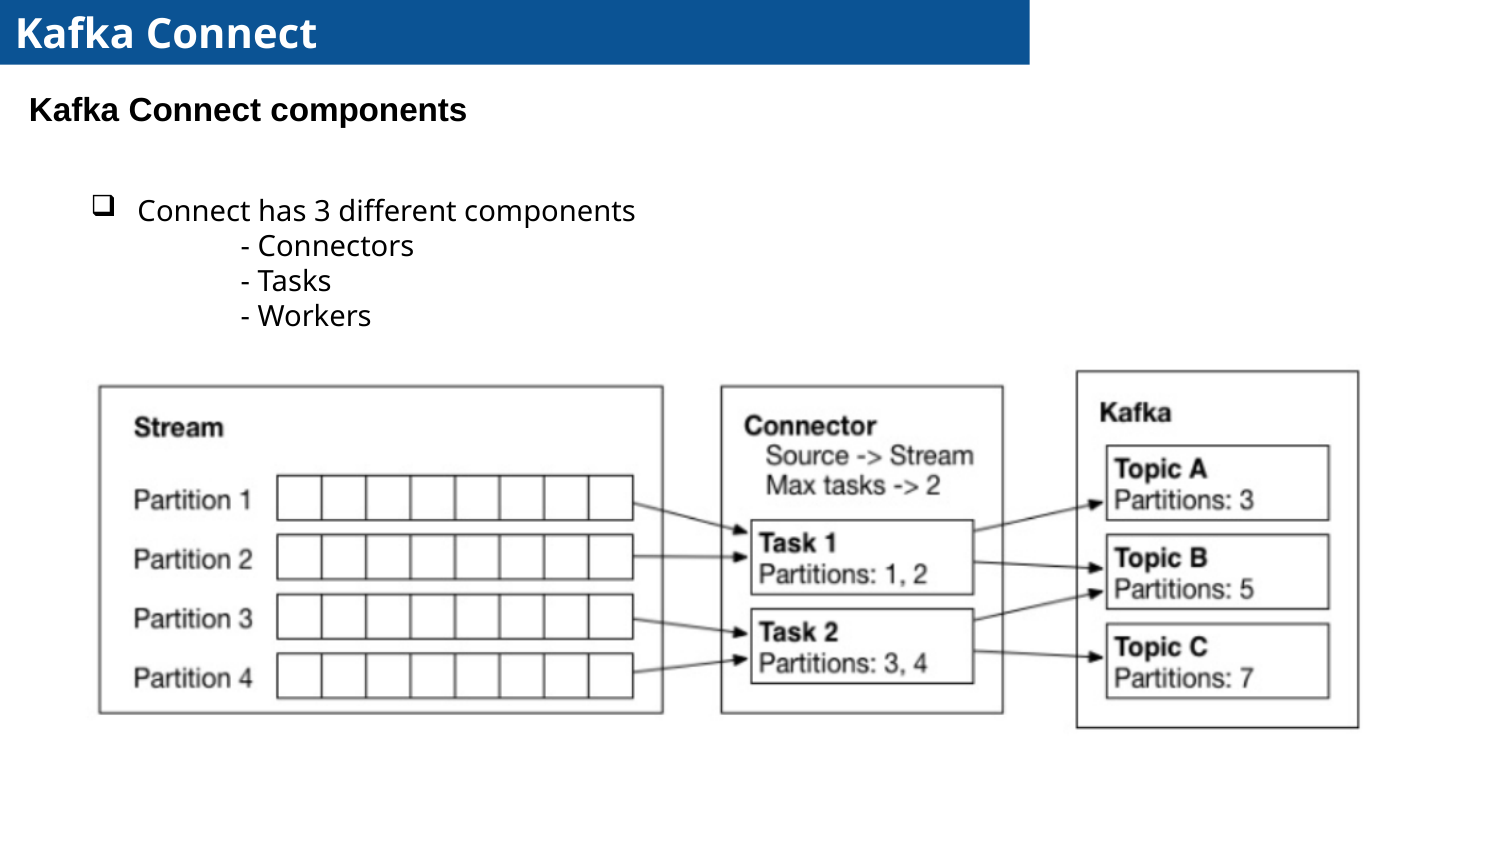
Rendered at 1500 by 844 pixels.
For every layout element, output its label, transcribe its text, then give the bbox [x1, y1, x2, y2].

text_box Kafka Connect components [14, 80, 1050, 136]
picture [69, 350, 1390, 739]
text_box Connect has 3 different components - Connectors - Tasks - Workers [75, 184, 1414, 340]
text_box Kafka Connect [0, 0, 1030, 65]
